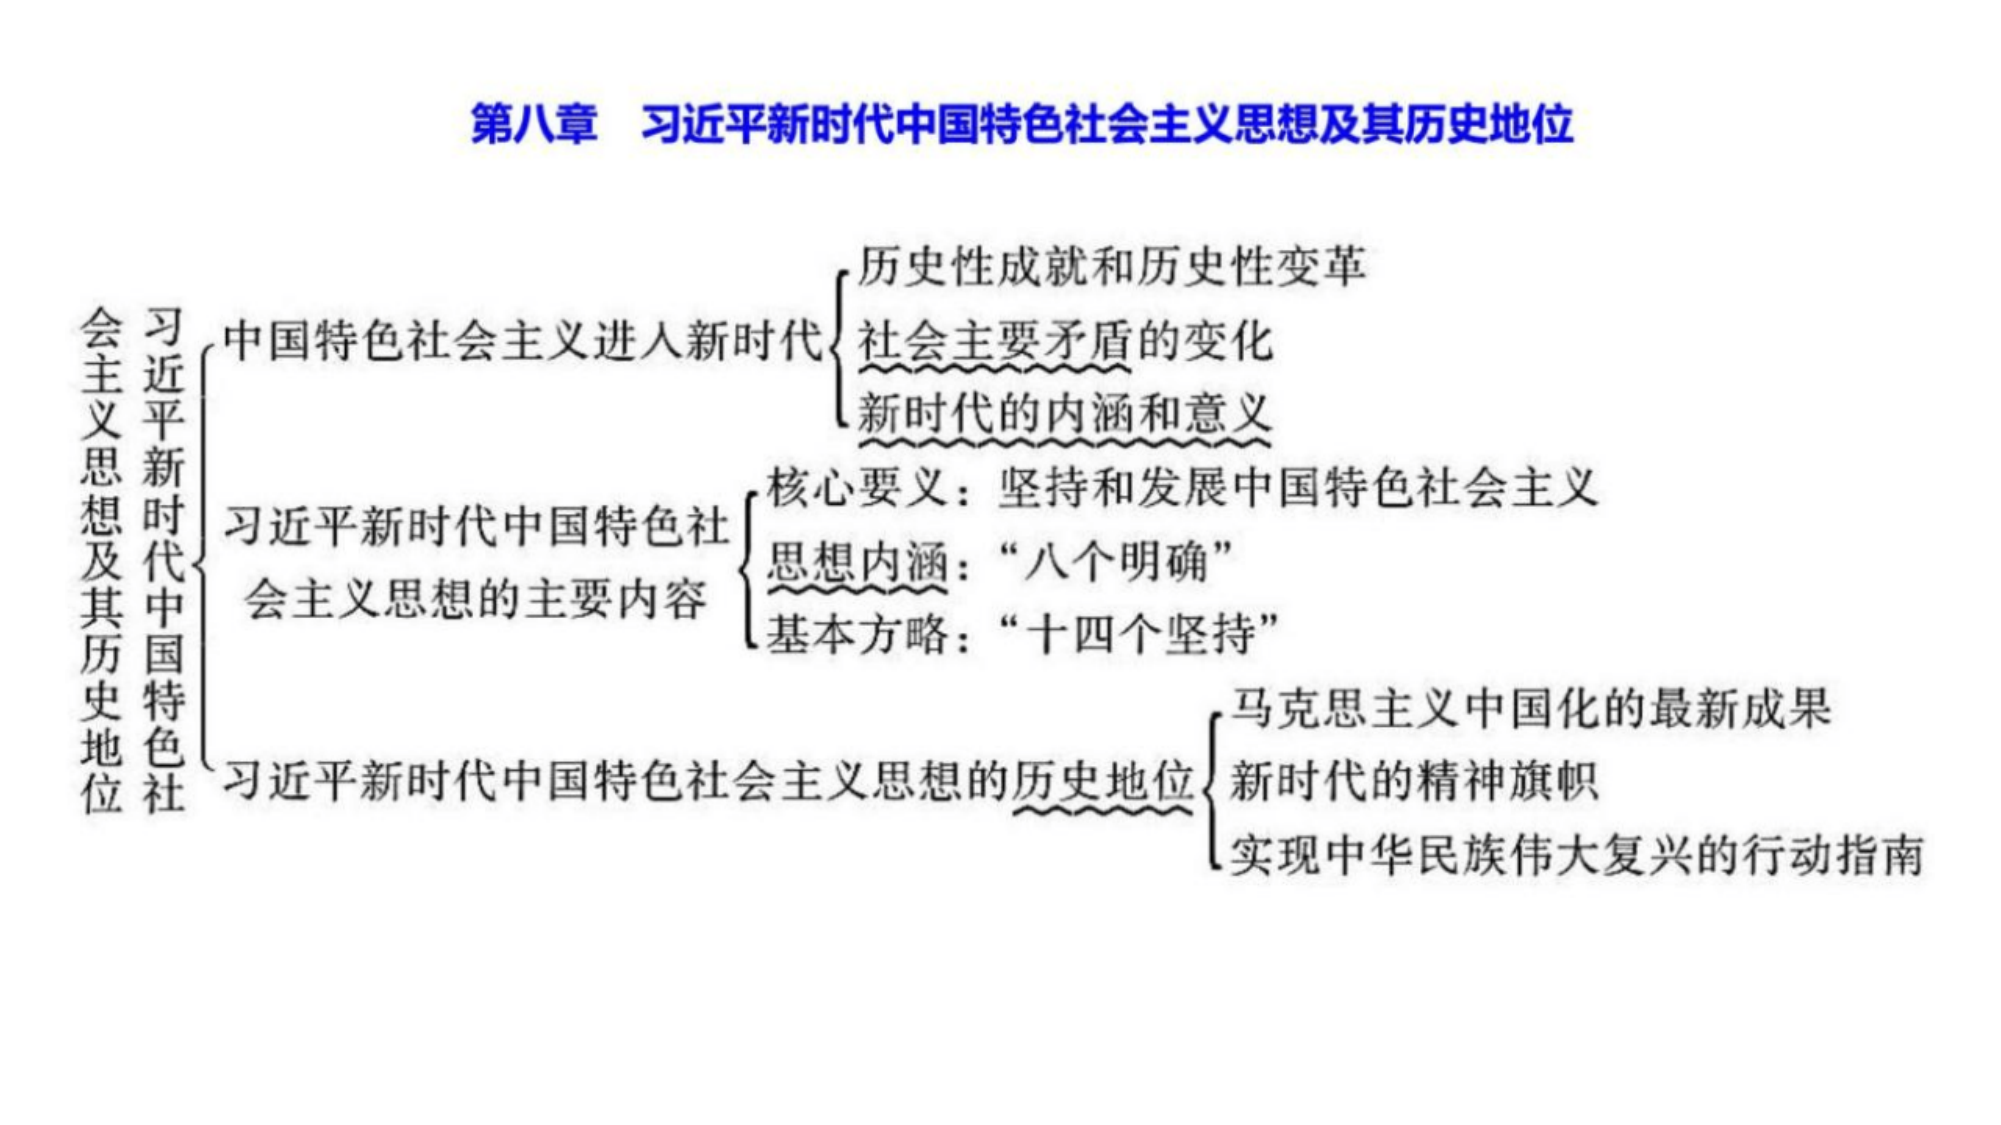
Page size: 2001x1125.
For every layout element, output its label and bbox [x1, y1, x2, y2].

picture [65, 227, 1935, 898]
picture [432, 78, 1647, 165]
